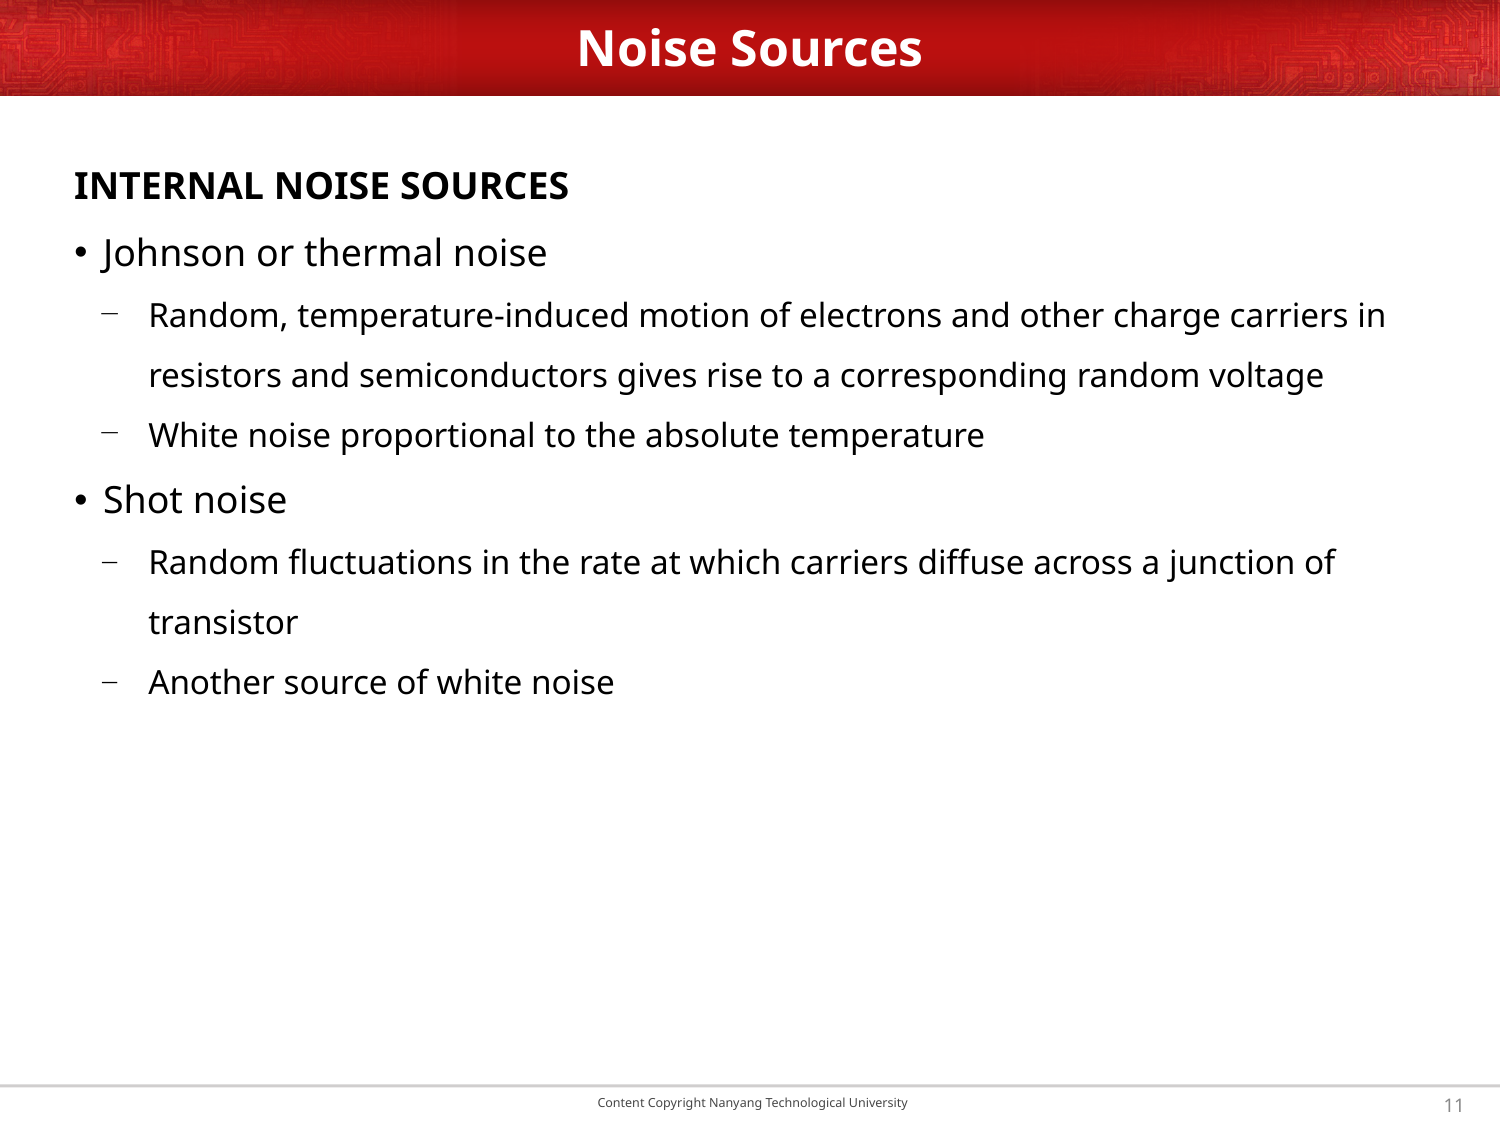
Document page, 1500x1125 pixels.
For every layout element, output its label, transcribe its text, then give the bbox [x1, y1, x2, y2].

title Noise Sources [0, 0, 1500, 93]
list INTERNAL NOISE SOURCES Johnson or thermal noise Random, temperature-induced motion of electrons and other charge carriers in resistors and semiconductors gives rise to a corresponding random voltage White noise proportional to the absolute temperature Shot noise Random fluctuations in the rate at which carriers diffuse across a junction of transistor Another source of white noise [59, 131, 1408, 976]
